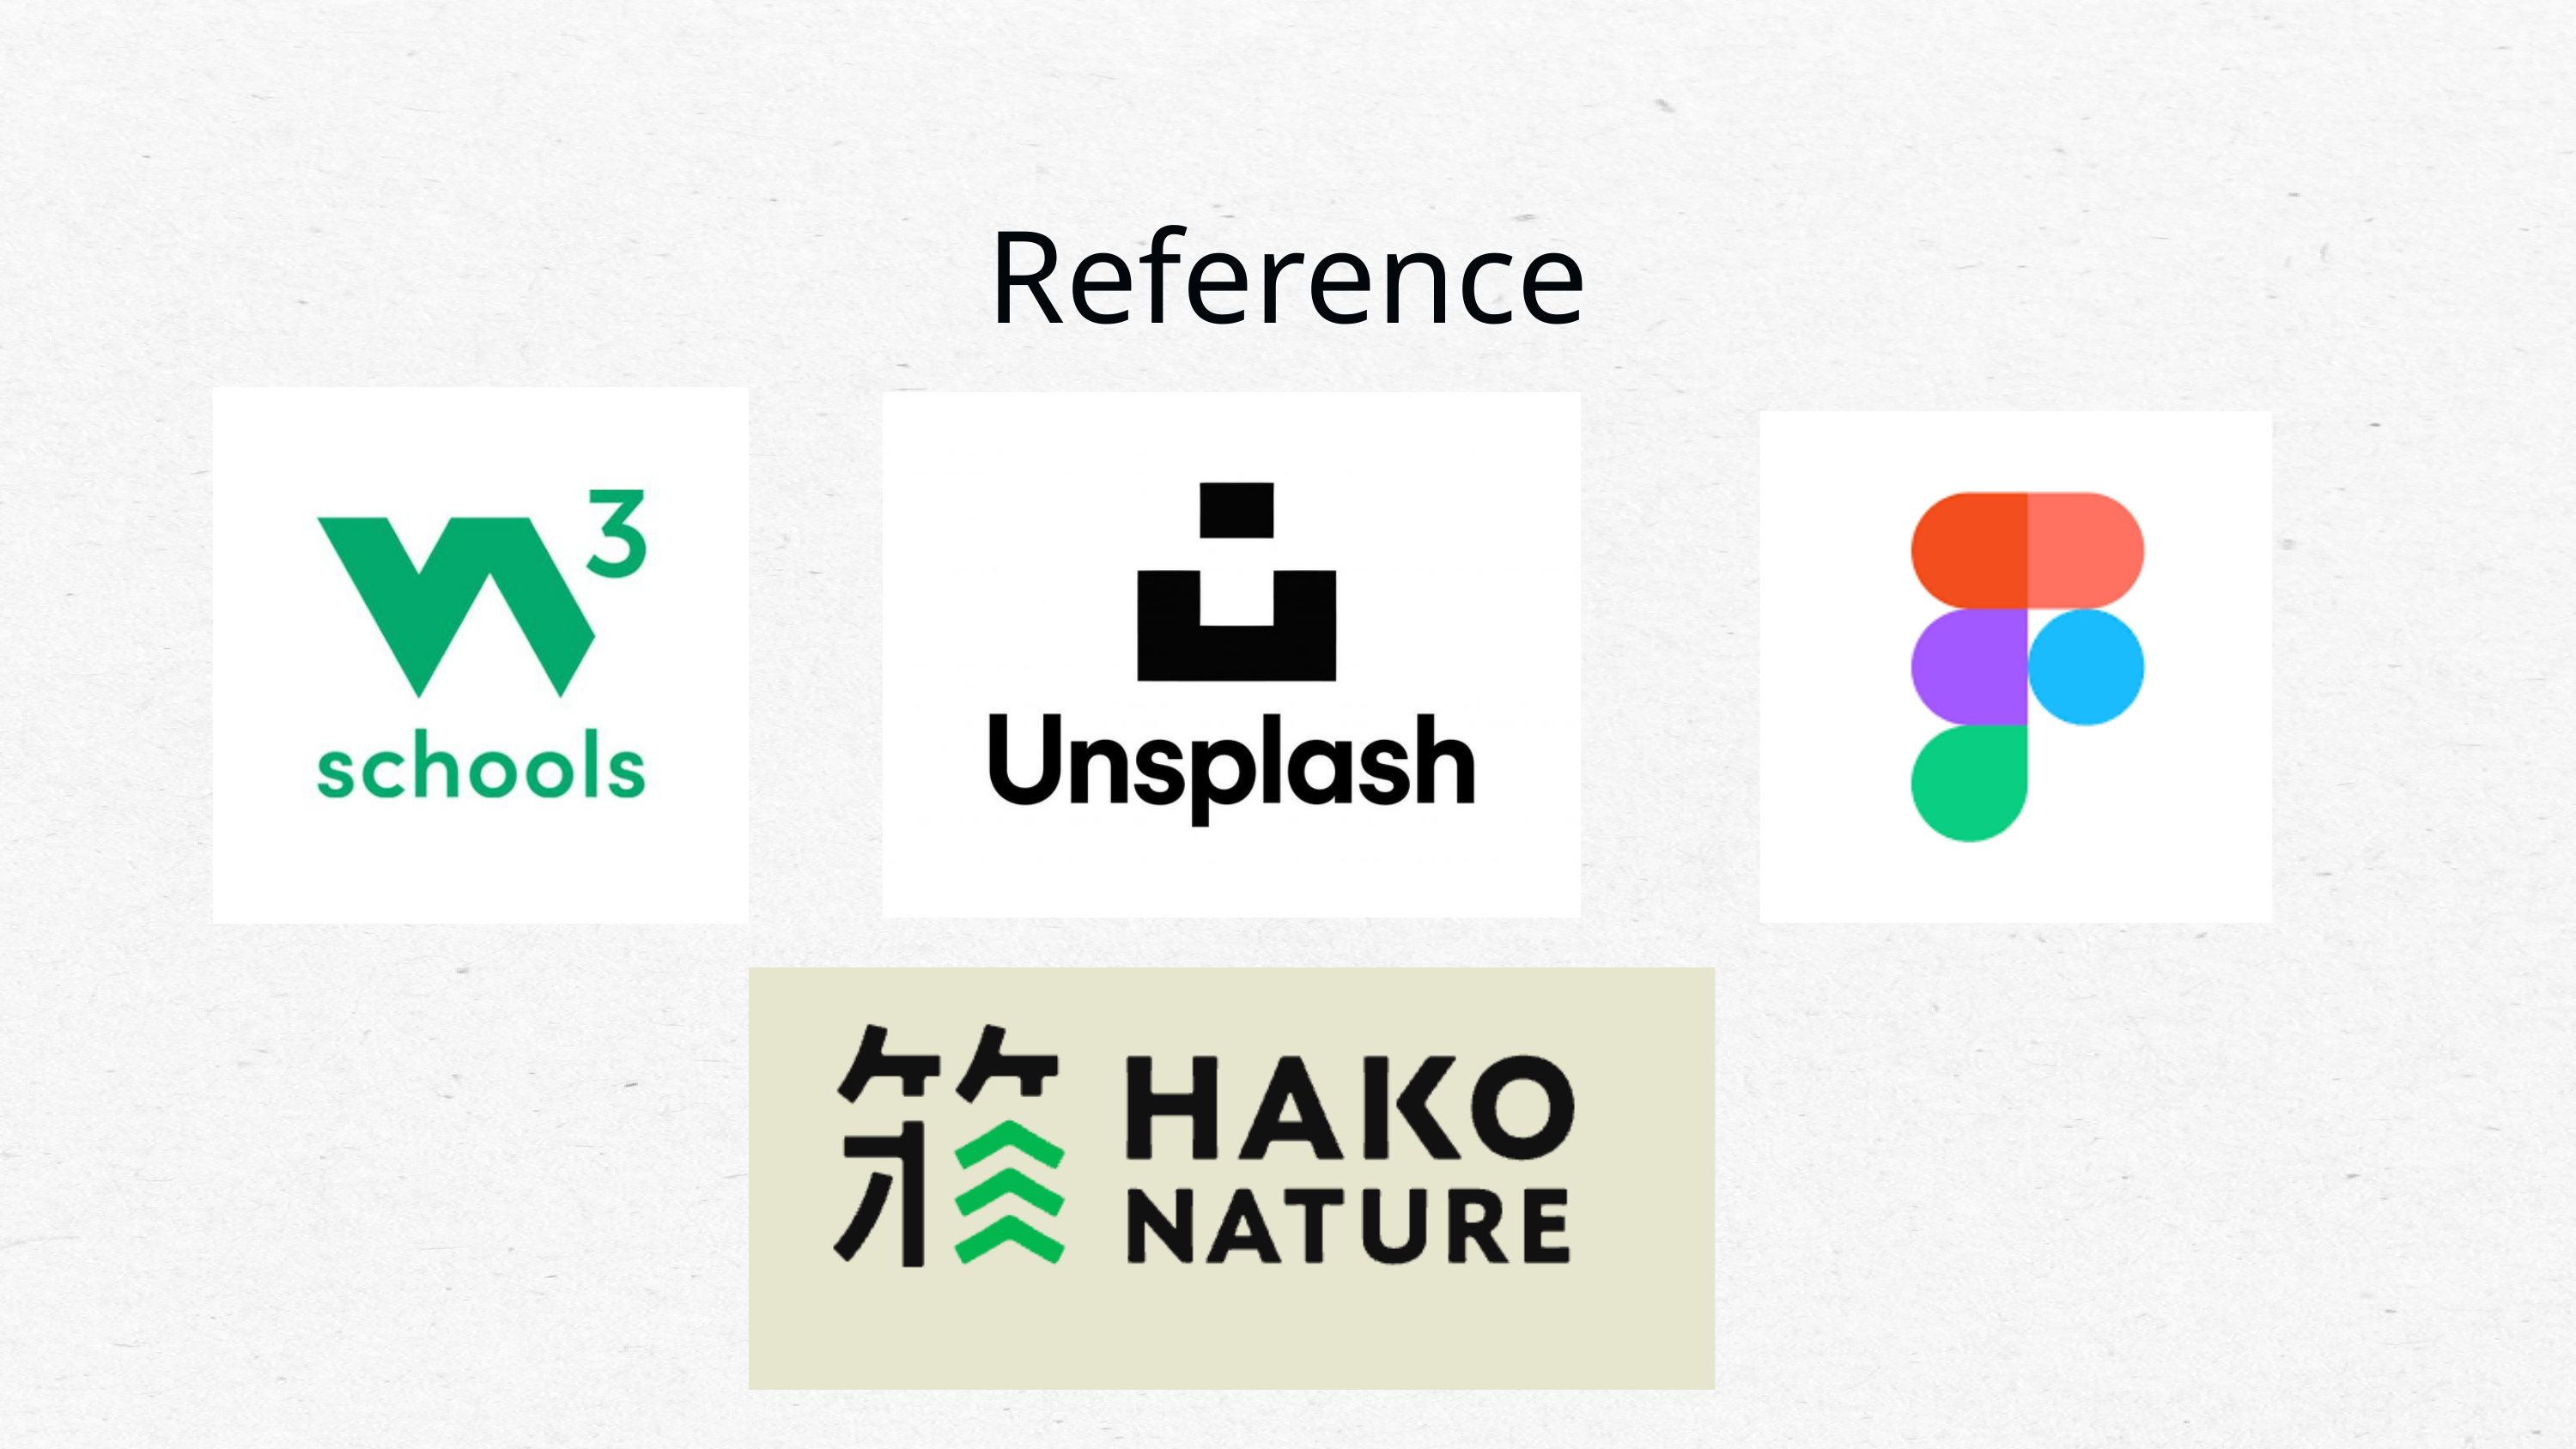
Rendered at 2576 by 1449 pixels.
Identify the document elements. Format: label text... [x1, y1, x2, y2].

text_box [749, 967, 1716, 1390]
text_box [0, 0, 2576, 1449]
text_box [1759, 411, 2272, 924]
text_box [882, 392, 1582, 918]
text_box [213, 387, 750, 924]
text_box Reference [816, 169, 1760, 349]
